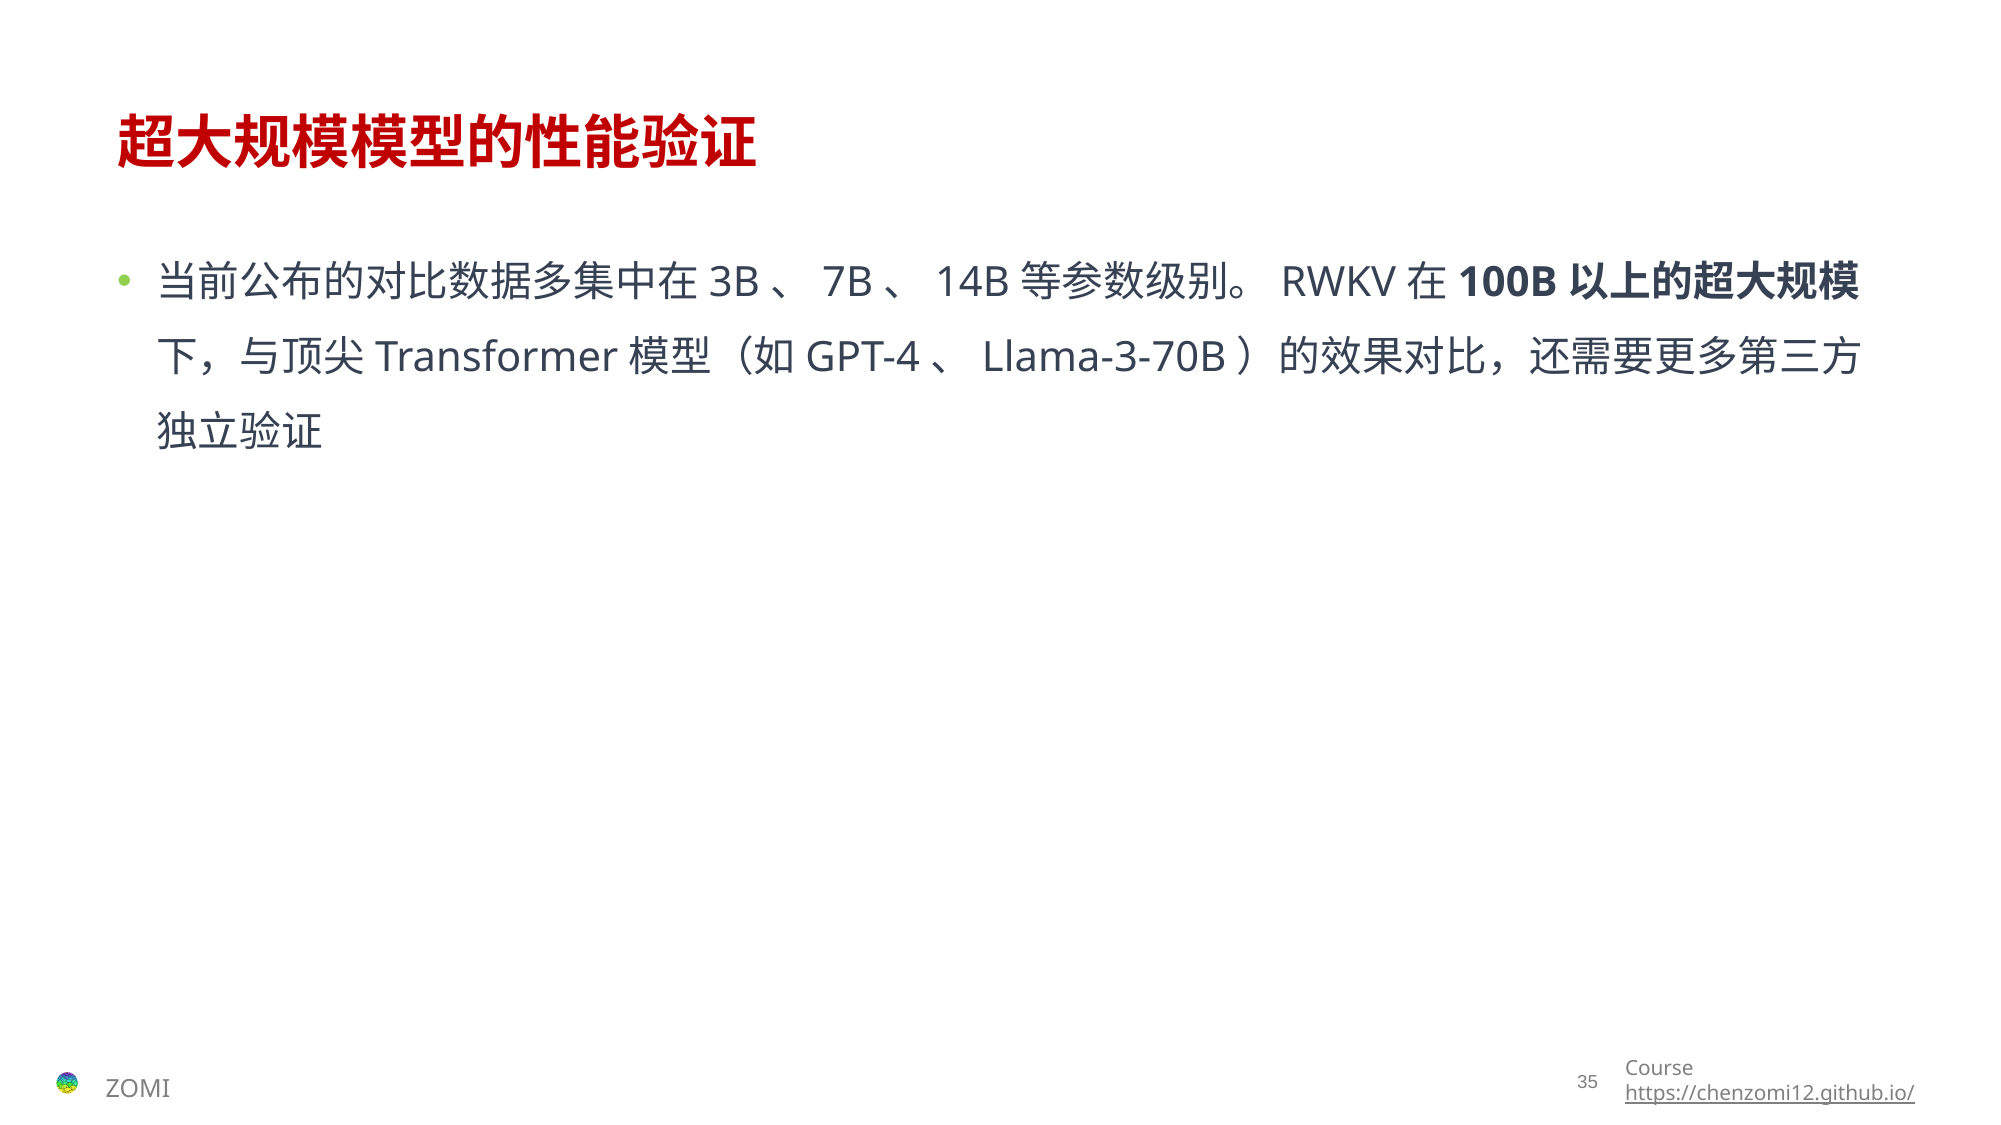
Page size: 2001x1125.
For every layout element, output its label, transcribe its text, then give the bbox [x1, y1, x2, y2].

picture [57, 1073, 77, 1093]
title 超大规模模型的性能验证 [102, 91, 1901, 189]
list 当前公布的对比数据多集中在3B、7B、14B等参数级别。RWKV在100B以上的超大规模下，与顶尖Transformer模型（如GPT-4、Llama-3-70B）的效果对比，还需要更多第三方独立验证 [102, 222, 1901, 1042]
